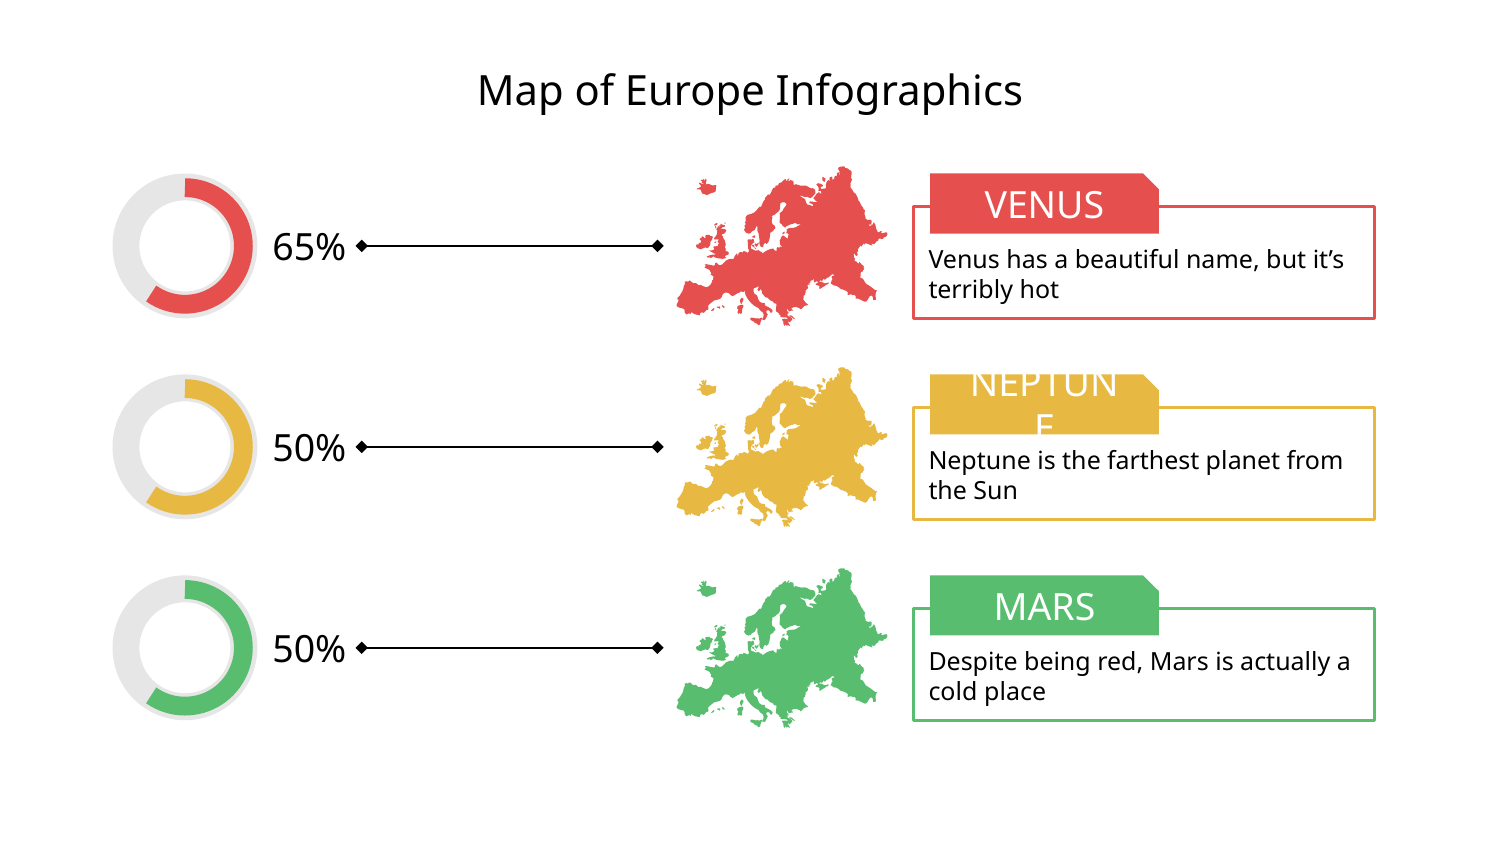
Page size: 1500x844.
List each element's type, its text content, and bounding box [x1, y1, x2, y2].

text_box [112, 366, 1376, 528]
title Map of Europe Infographics [390, 61, 1110, 117]
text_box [112, 567, 1376, 729]
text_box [112, 165, 1376, 327]
